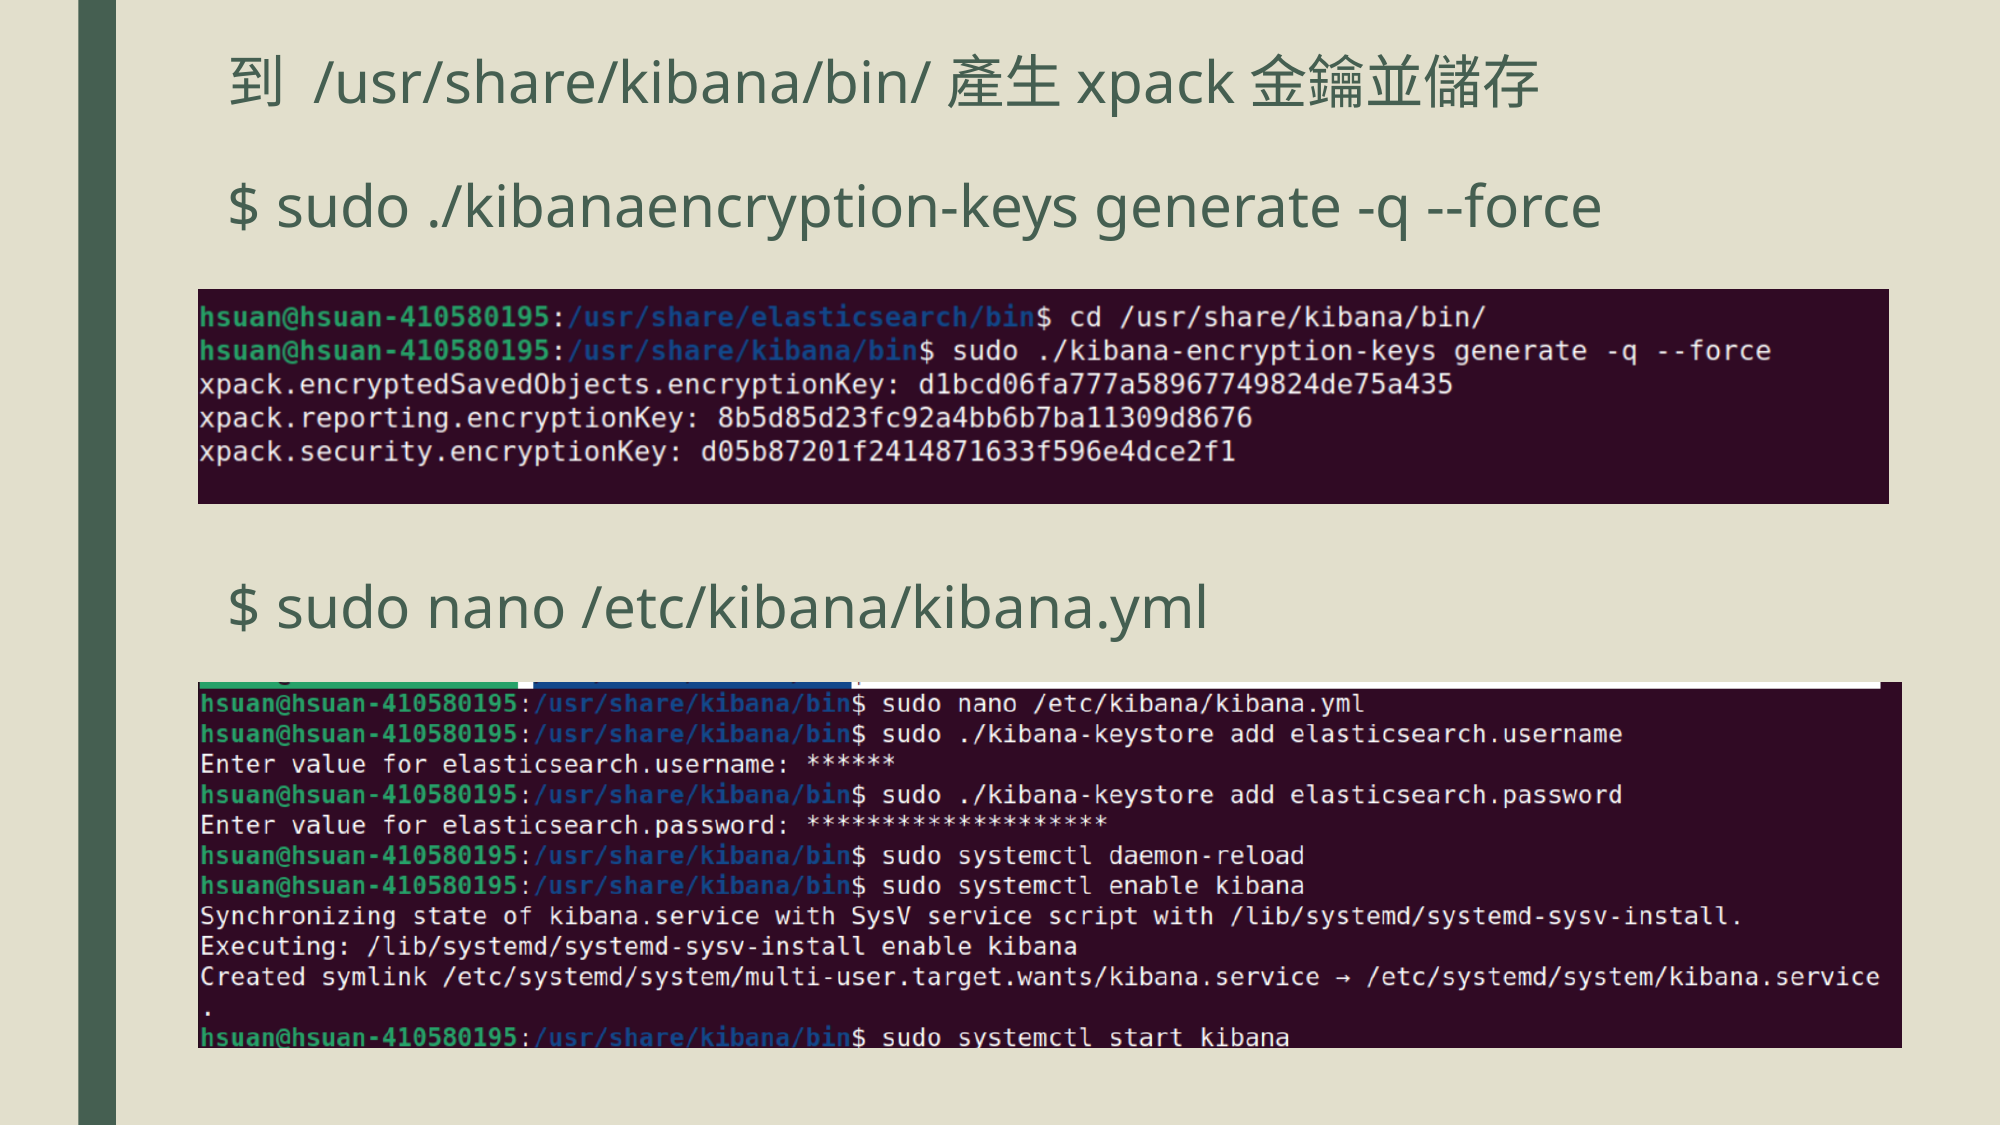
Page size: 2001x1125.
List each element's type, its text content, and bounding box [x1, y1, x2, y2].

picture [198, 682, 1902, 1048]
title 到 /usr/share/kibana/bin/產生xpack金鑰並儲存 $ sudo ./kibanaencryption-keys generate -q --force [213, 46, 1907, 290]
text_box $ sudo nano /etc/kibana/kibana.yml [212, 562, 1731, 648]
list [198, 289, 1889, 504]
